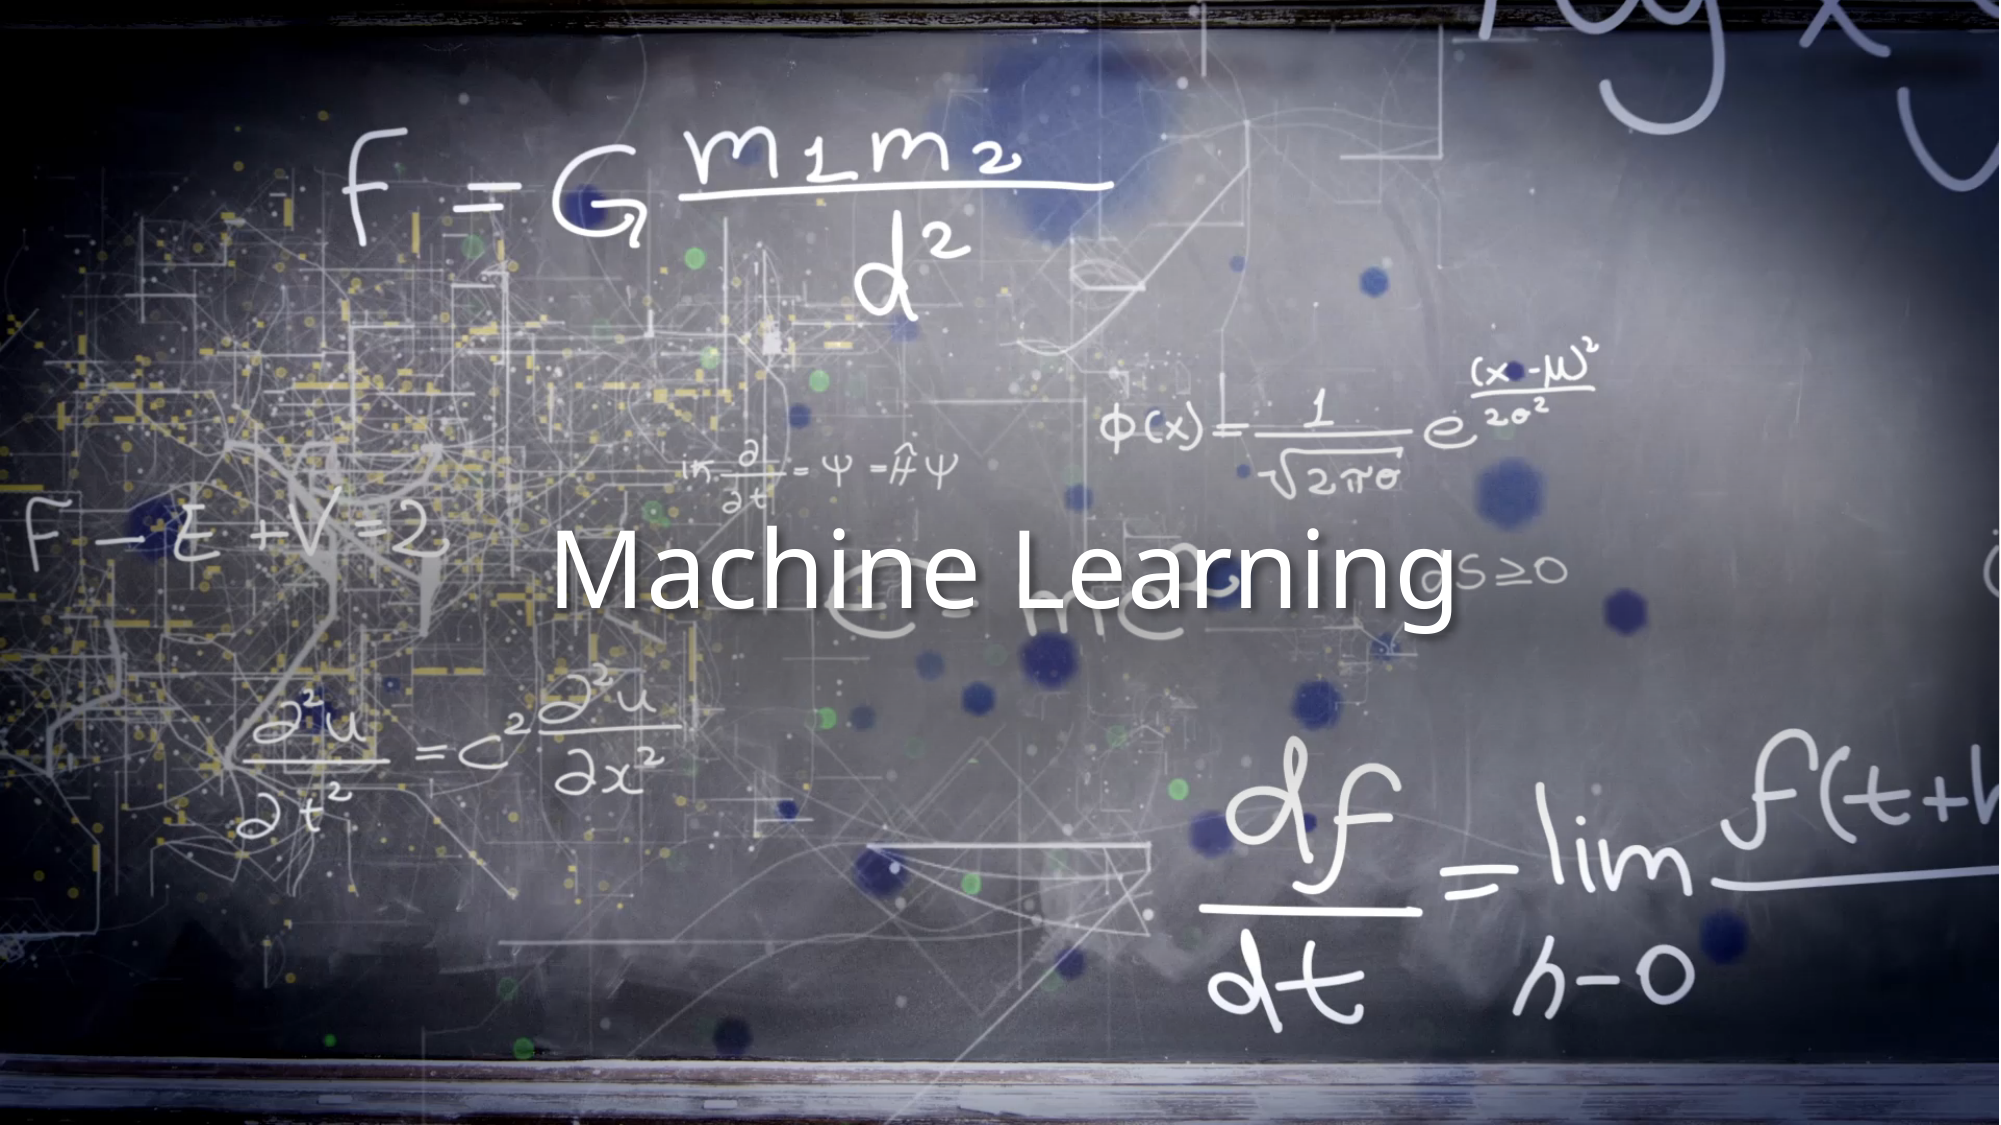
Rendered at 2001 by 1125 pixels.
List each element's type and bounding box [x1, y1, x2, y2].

text_box [0, 0, 2000, 1125]
